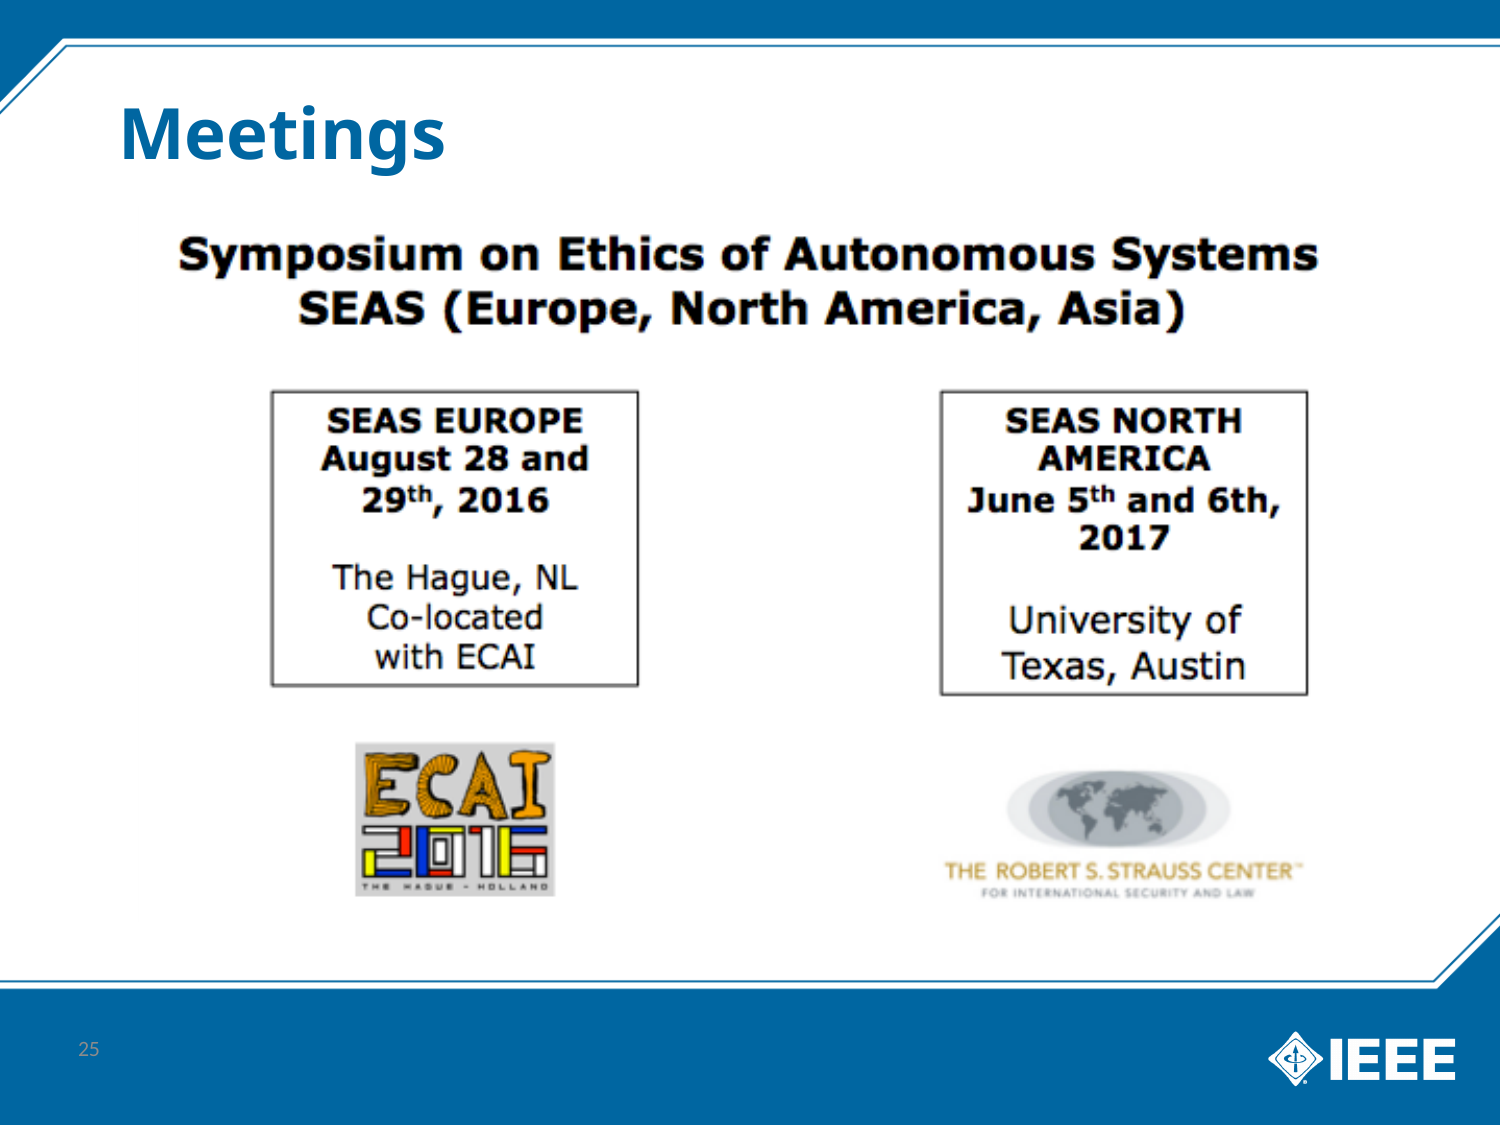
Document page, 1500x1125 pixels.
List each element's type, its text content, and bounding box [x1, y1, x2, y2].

title Meetings [103, 91, 1397, 182]
slide_number 25 [63, 1017, 143, 1078]
picture [0, 0, 1500, 115]
picture [0, 206, 1500, 1125]
